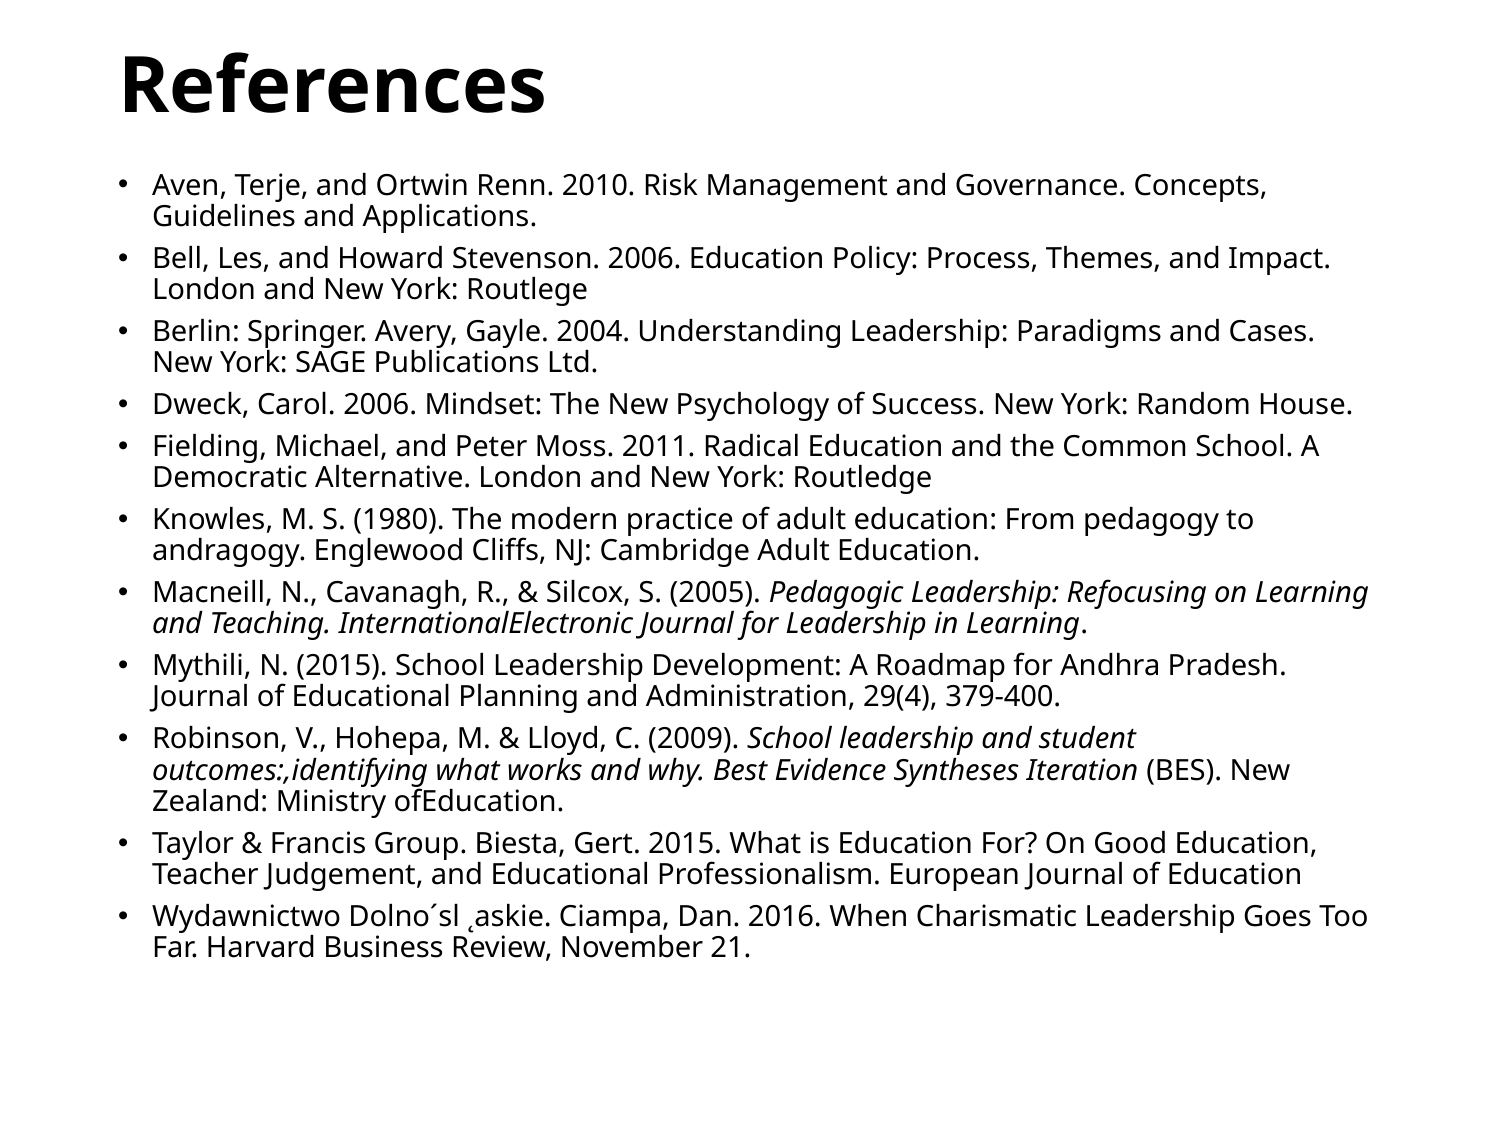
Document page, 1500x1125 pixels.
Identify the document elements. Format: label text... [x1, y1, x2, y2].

title References [103, 37, 1397, 138]
list Aven, Terje, and Ortwin Renn. 2010. Risk Management and Governance. Concepts, Guidelines and Applications. Bell, Les, and Howard Stevenson. 2006. Education Policy: Process, Themes, and Impact. London and New York: Routlege Berlin: Springer. Avery, Gayle. 2004. Understanding Leadership: Paradigms and Cases. New York: SAGE Publications Ltd. Dweck, Carol. 2006. Mindset: The New Psychology of Success. New York: Random House. Fielding, Michael, and Peter Moss. 2011. Radical Education and the Common School. A Democratic Alternative. London and New York: Routledge Knowles, M. S. (1980). The modern practice of adult education: From pedagogy to andragogy. Englewood Cliffs, NJ: Cambridge Adult Education. Macneill, N., Cavanagh, R., & Silcox, S. (2005). Pedagogic Leadership: Refocusing on Learning and Teaching. InternationalElectronic Journal for Leadership in Learning. Mythili, N. (2015). School Leadership Development: A Roadmap for Andhra Pradesh. Journal of Educational Planning and Administration, 29(4), 379-400. Robinson, V., Hohepa, M. & Lloyd, C. (2009). School leadership and student outcomes:,identifying what works and why. Best Evidence Syntheses Iteration (BES). New Zealand: Ministry ofEducation. Taylor & Francis Group. Biesta, Gert. 2015. What is Education For? On Good Education, Teacher Judgement, and Educational Professionalism. European Journal of Education Wydawnictwo Dolno´sl ˛askie. Ciampa, Dan. 2016. When Charismatic Leadership Goes Too Far. Harvard Business Review, November 21. [103, 162, 1397, 1014]
